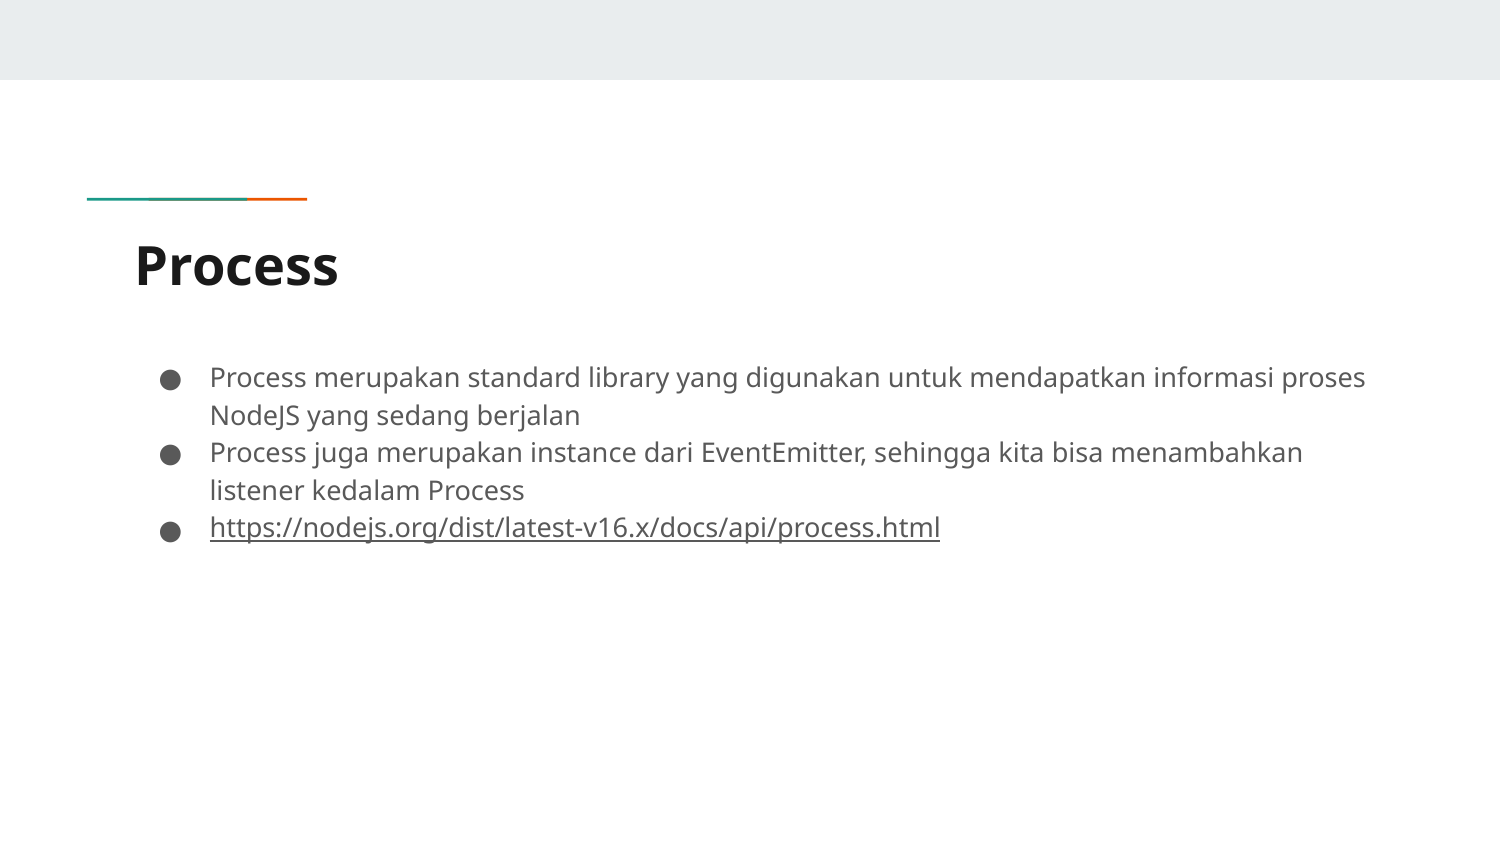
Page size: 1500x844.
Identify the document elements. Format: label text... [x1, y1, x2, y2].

list Process merupakan standard library yang digunakan untuk mendapatkan informasi proses NodeJS yang sedang berjalan Process juga merupakan instance dari EventEmitter, sehingga kita bisa menambahkan listener kedalam Process https://nodejs.org/dist/latest-v16.x/docs/api/process.html [119, 341, 1381, 712]
title Process [119, 216, 1381, 305]
